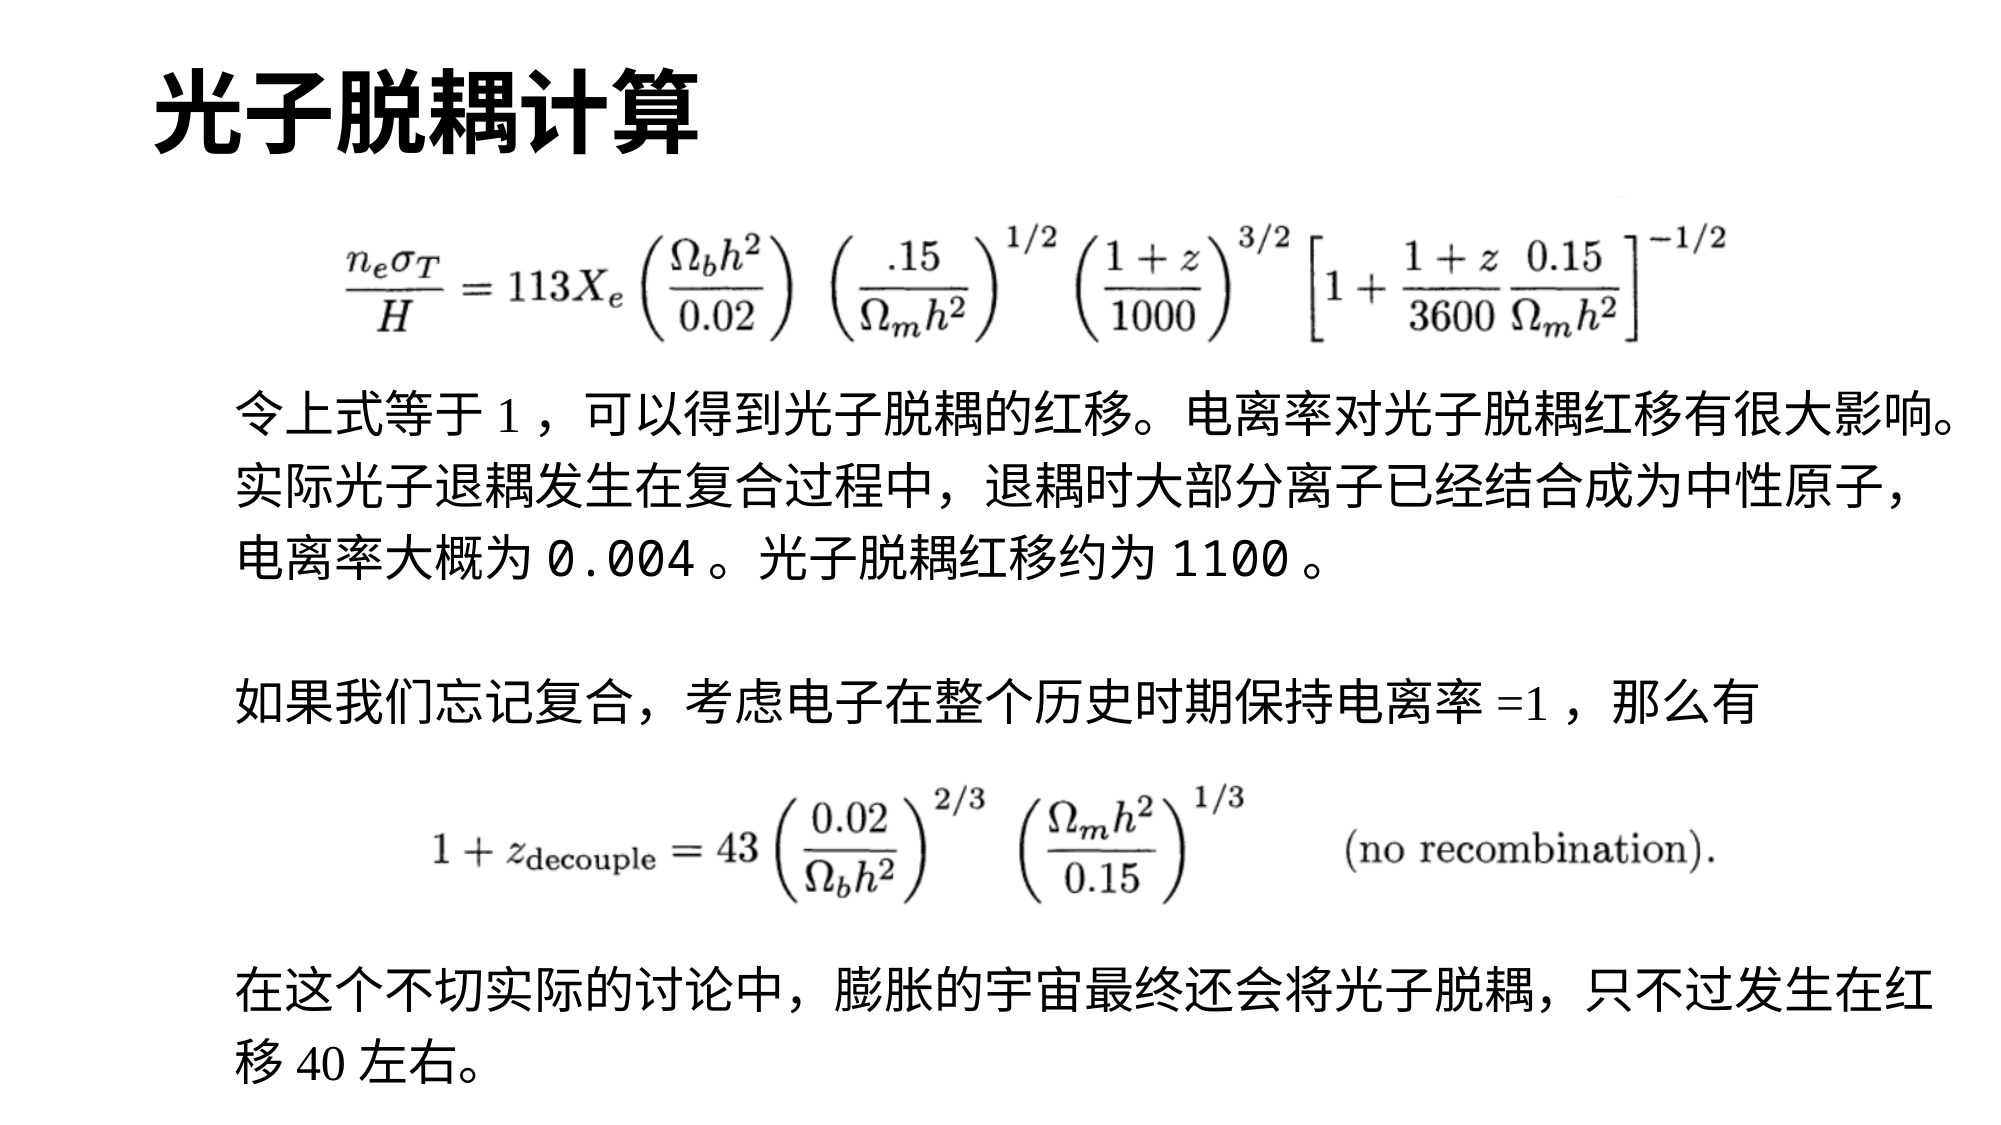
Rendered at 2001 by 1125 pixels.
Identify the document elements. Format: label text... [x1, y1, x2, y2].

picture [313, 196, 1732, 351]
text_box 令上式等于1，可以得到光子脱耦的红移。电离率对光子脱耦红移有很大影响。实际光子退耦发生在复合过程中，退耦时大部分离子已经结合成为中性原子，电离率大概为0.004。光子脱耦红移约为1100。 如果我们忘记复合，考虑电子在整个历史时期保持电离率=1，那么有 在这个不切实际的讨论中，膨胀的宇宙最终还会将光子脱耦，只不过发生在红移40左右。 [219, 158, 1974, 1098]
picture [404, 771, 1720, 912]
text_box 光子脱耦计算 [137, 59, 1863, 278]
